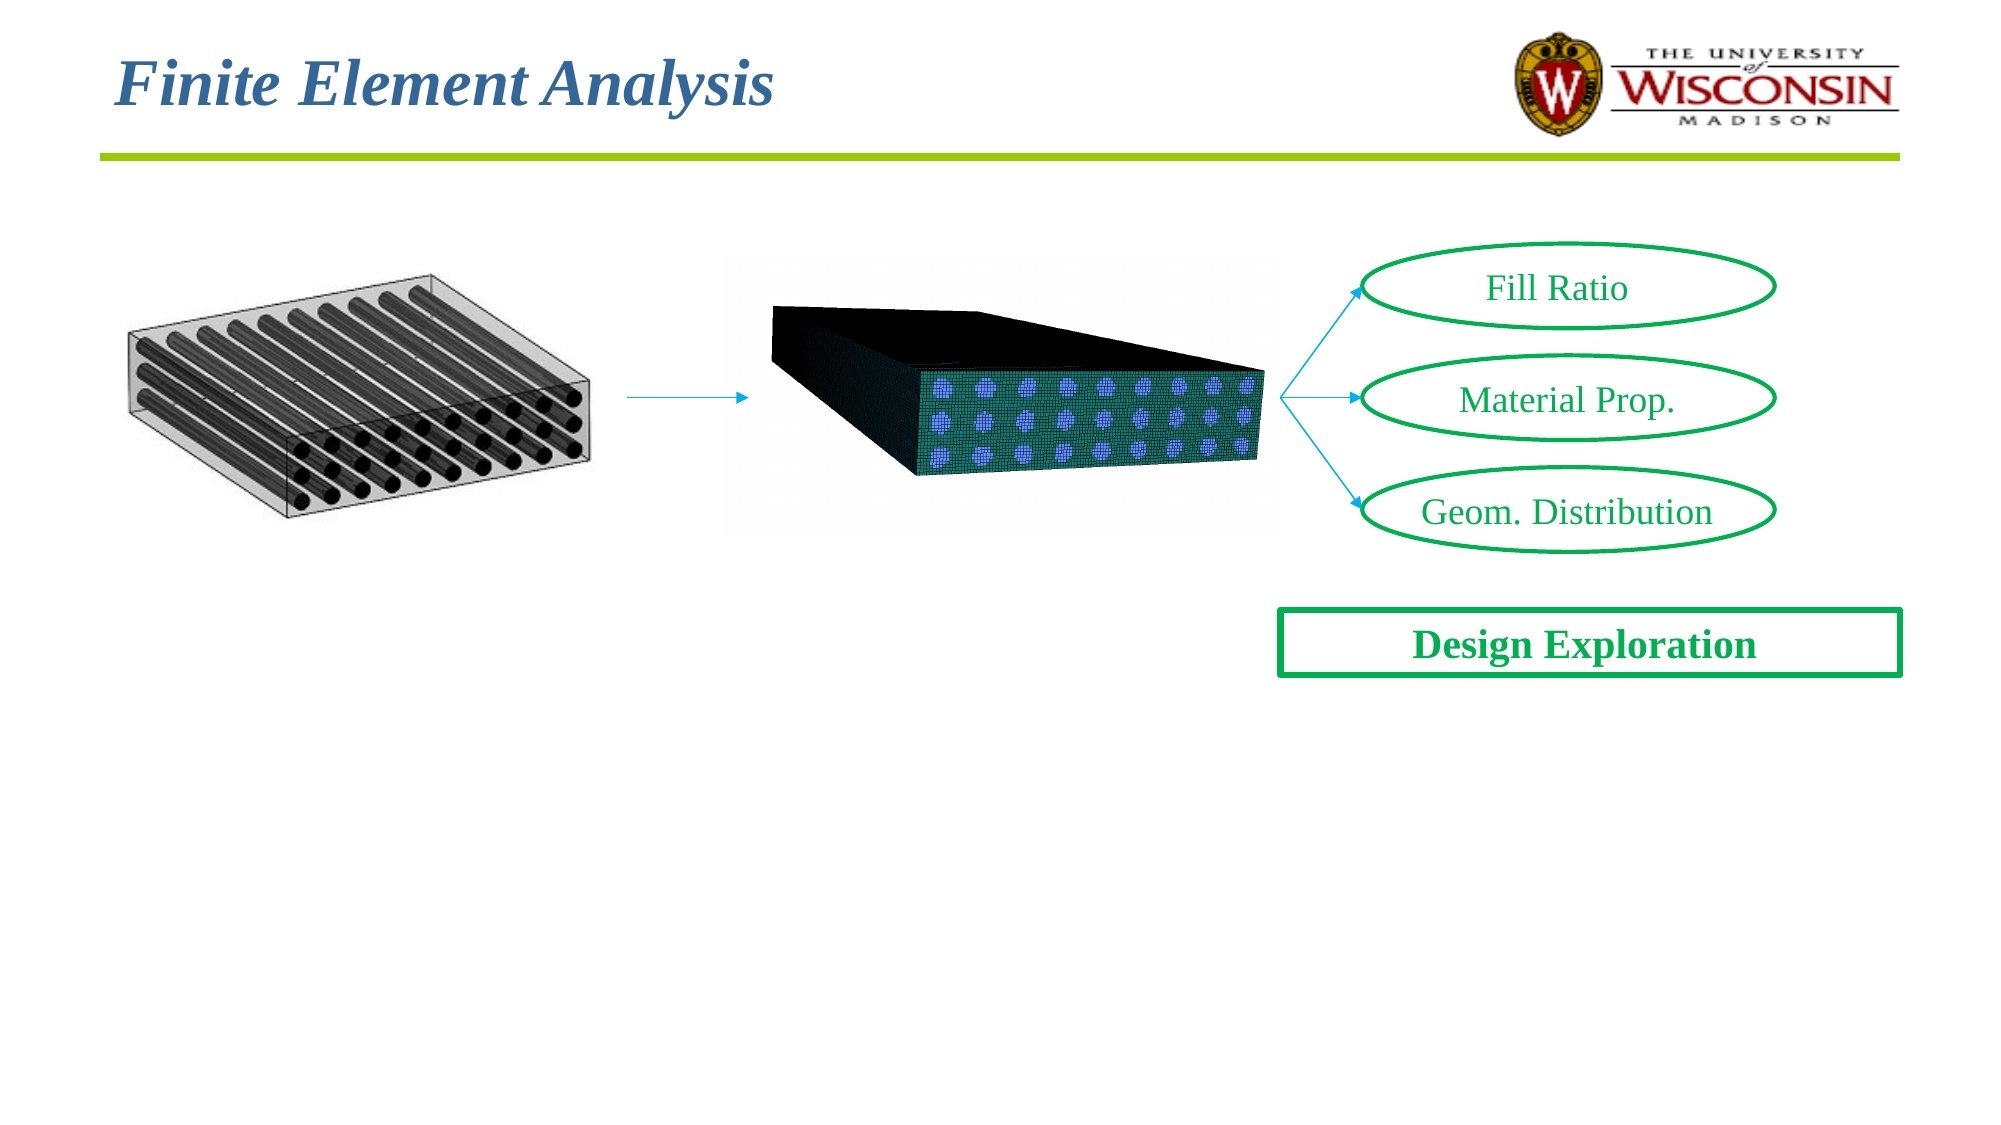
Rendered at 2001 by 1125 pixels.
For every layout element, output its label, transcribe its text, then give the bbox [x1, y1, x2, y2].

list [125, 270, 595, 525]
text_box [1368, 355, 1775, 441]
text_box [1280, 406, 1363, 510]
picture [1505, 22, 1908, 146]
text_box Design Exploration [1280, 609, 1900, 676]
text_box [1280, 285, 1363, 398]
text_box Fill Ratio [1470, 255, 1645, 317]
picture [723, 256, 1281, 539]
text_box [1425, 540, 1712, 552]
text_box Material Prop. [1443, 367, 1693, 428]
text_box [1362, 243, 1775, 329]
text_box [1425, 467, 1712, 479]
text_box [1731, 483, 1775, 536]
text_box Geom. Distribution [1405, 479, 1731, 540]
title Finite Element Analysis [99, 37, 1900, 121]
text_box [1364, 483, 1405, 536]
